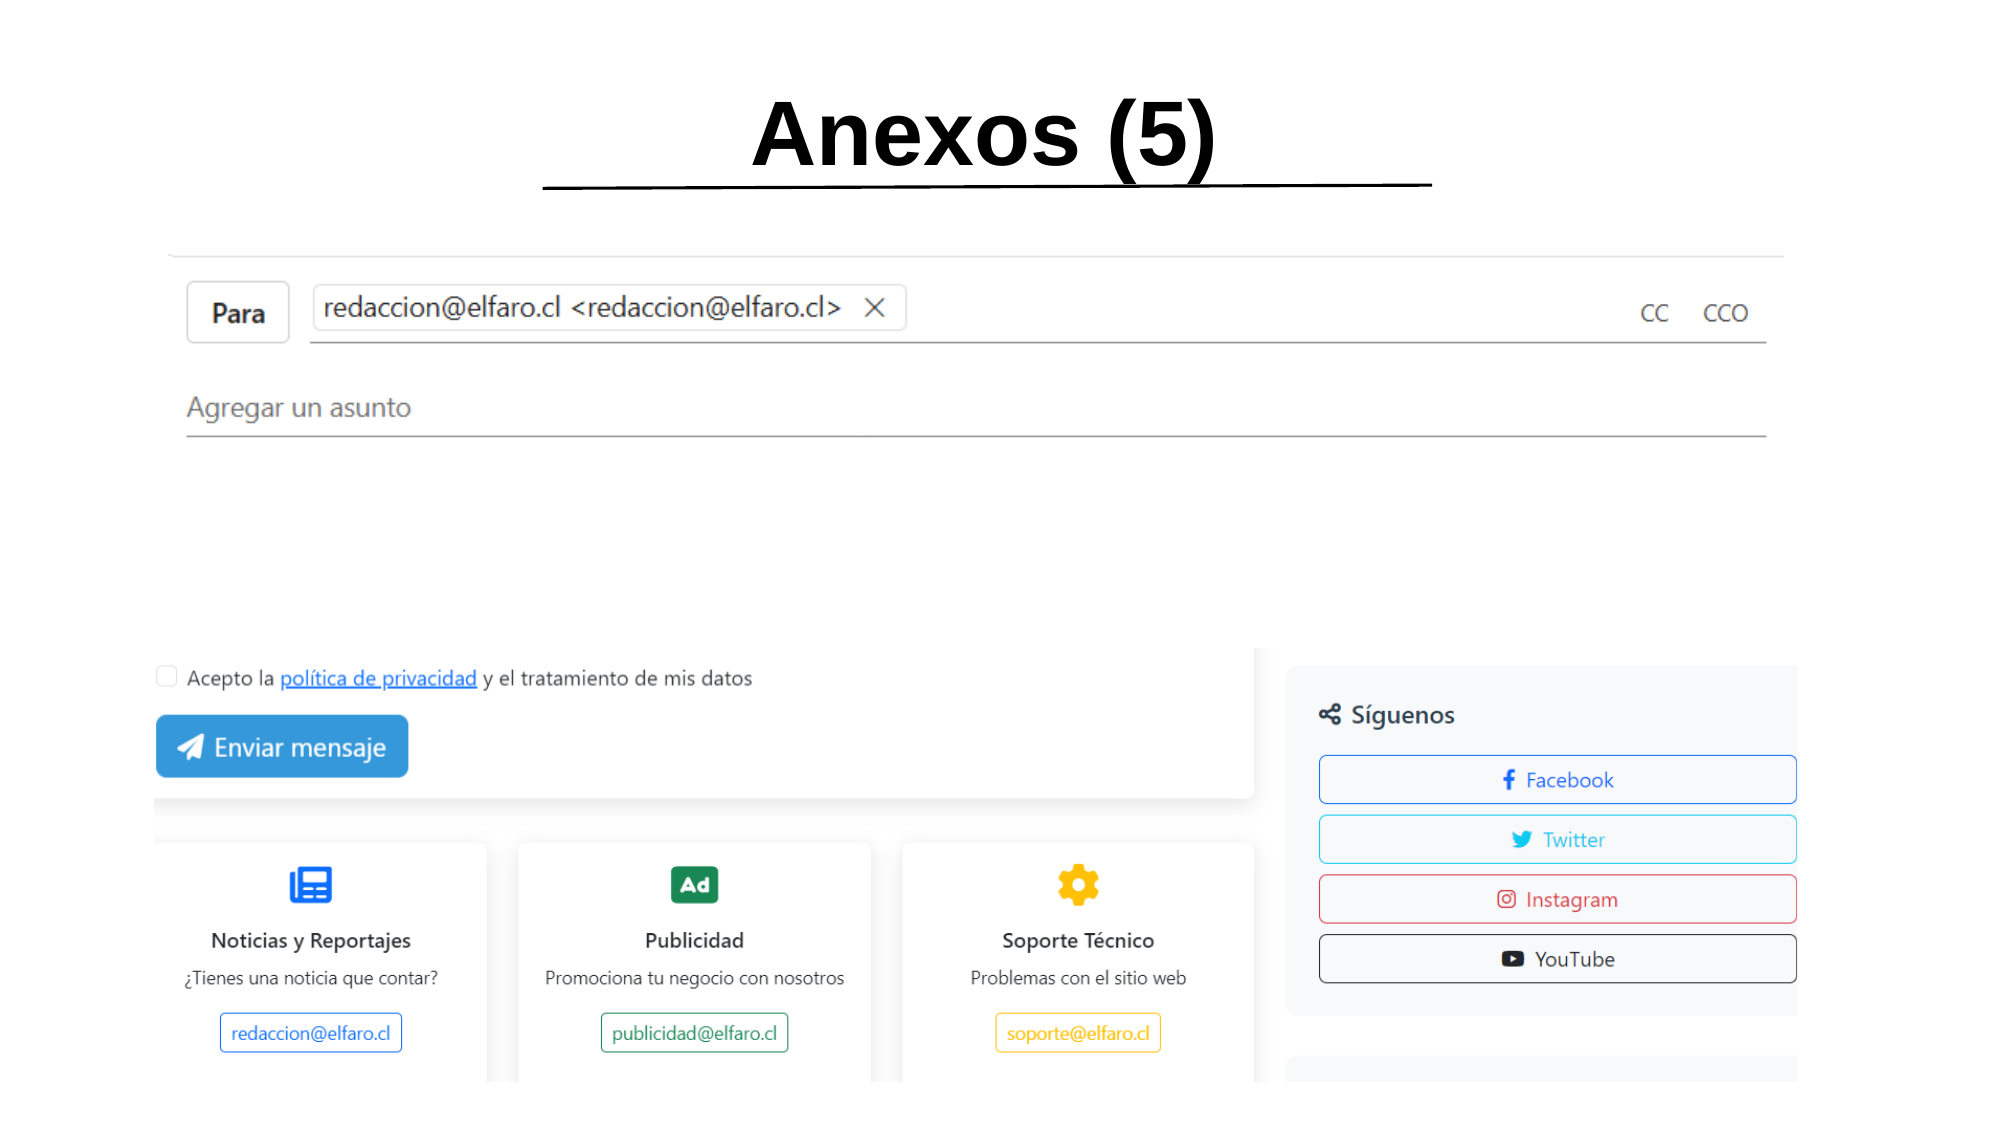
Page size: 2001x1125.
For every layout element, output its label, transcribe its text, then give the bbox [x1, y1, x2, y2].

picture [167, 252, 1785, 648]
title Anexos (5) [735, 58, 1786, 292]
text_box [542, 184, 1433, 189]
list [153, 648, 1798, 1083]
